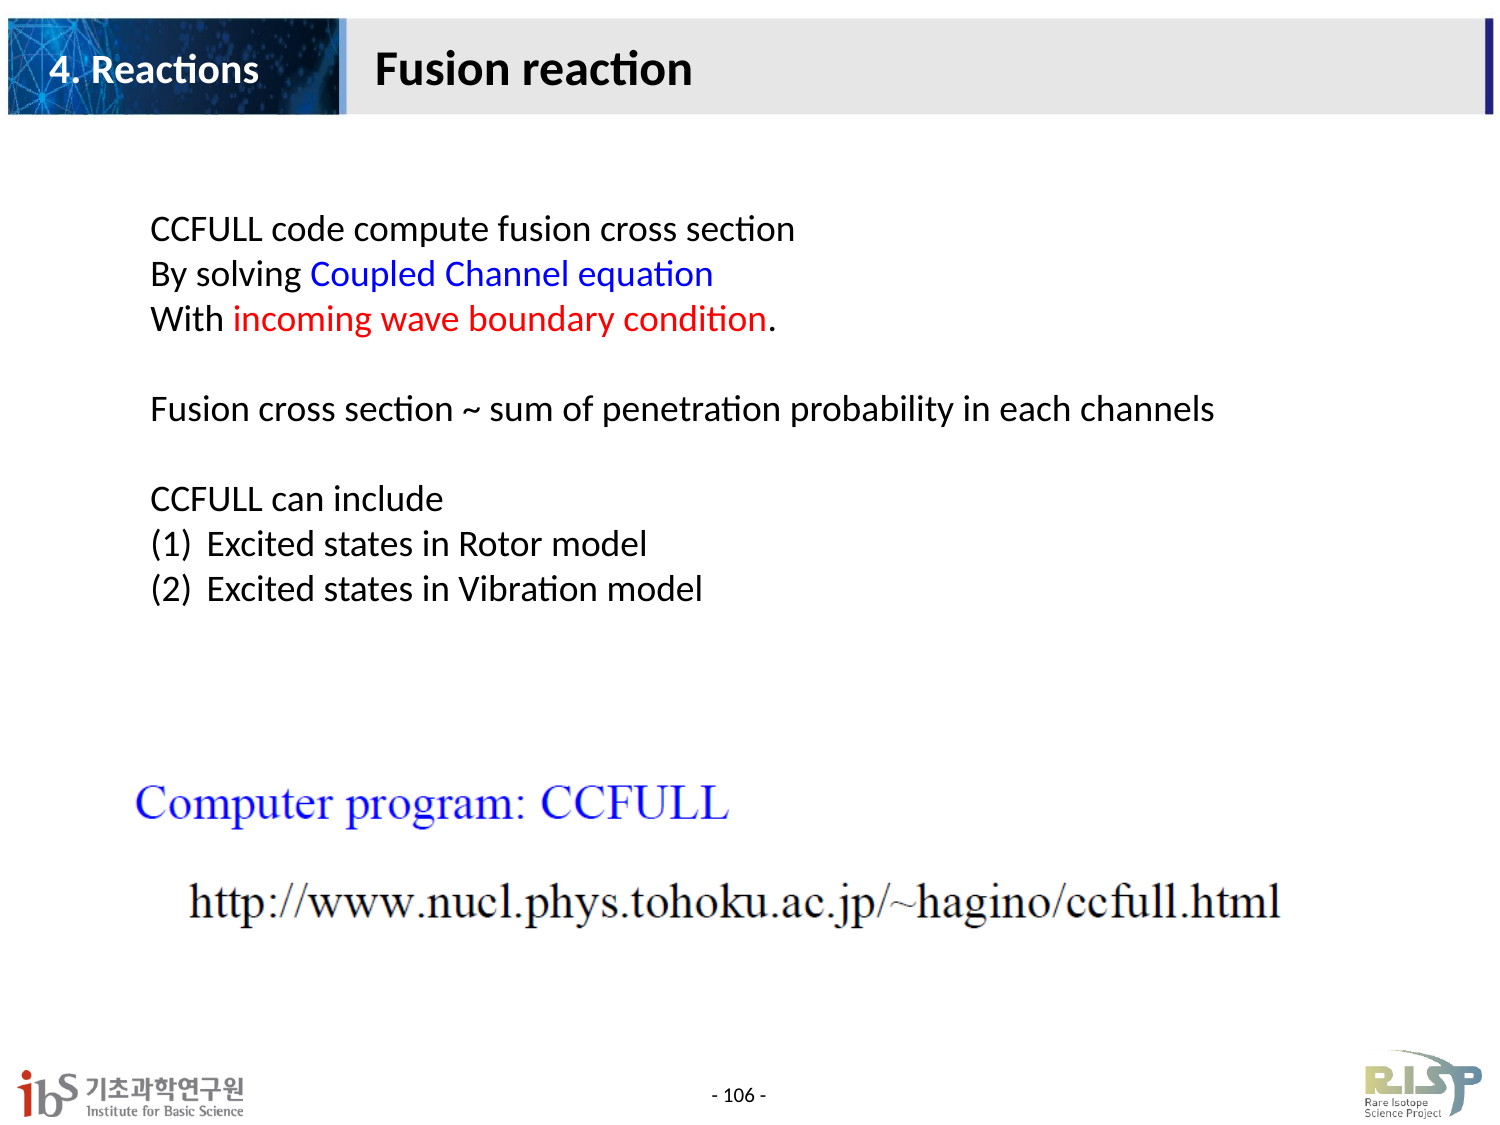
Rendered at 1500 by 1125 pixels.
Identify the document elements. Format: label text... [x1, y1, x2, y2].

text_box CCFULL code compute fusion cross section By solving Coupled Channel equation With incoming wave boundary condition. Fusion cross section ~ sum of penetration probability in each channels CCFULL can include Excited states in Rotor model Excited states in Vibration model [135, 196, 1400, 616]
picture [112, 763, 1313, 959]
picture [17, 1070, 243, 1117]
picture [2, 10, 1500, 130]
picture [1364, 1049, 1482, 1119]
